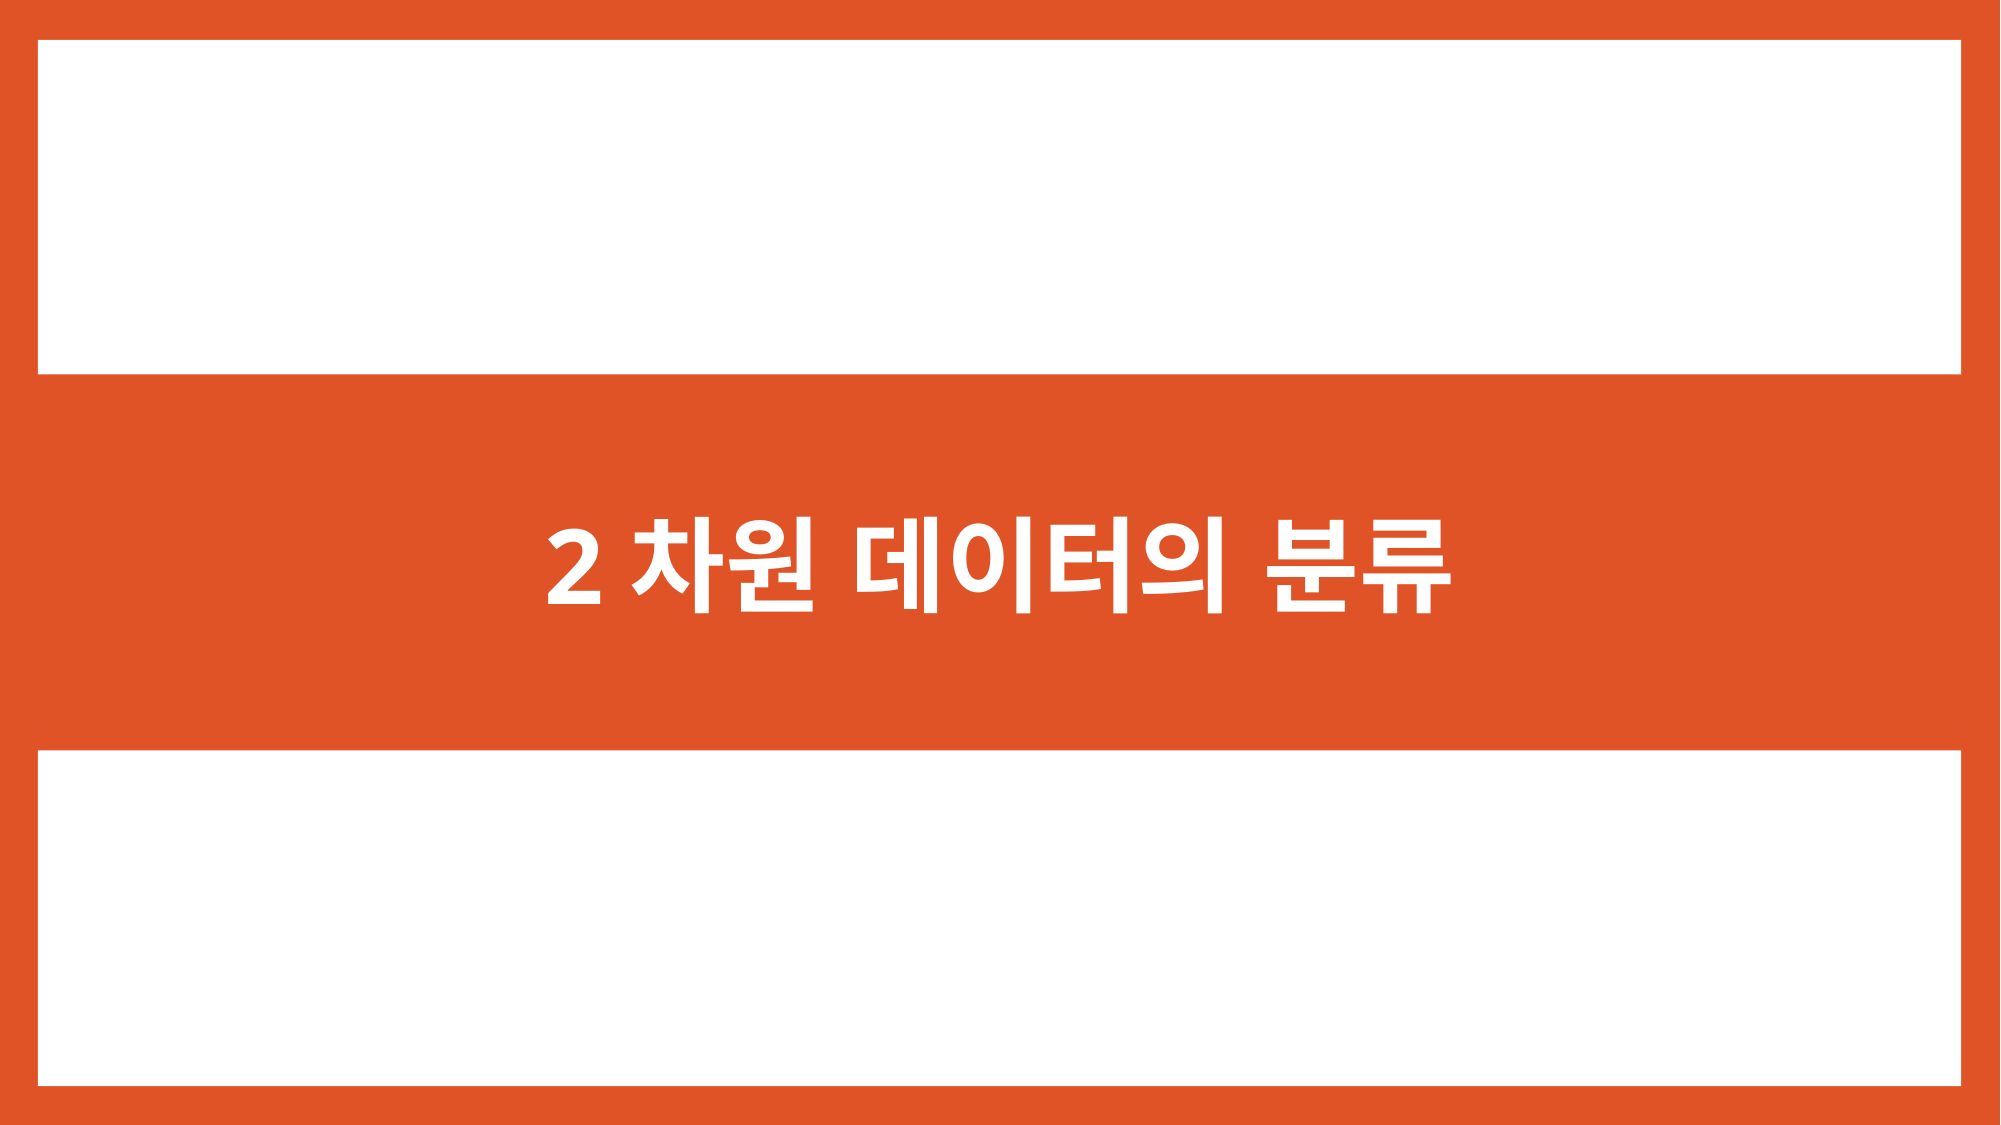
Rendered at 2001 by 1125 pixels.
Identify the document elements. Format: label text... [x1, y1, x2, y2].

text_box 2차원 데이터의 분류 [20, 373, 1980, 752]
